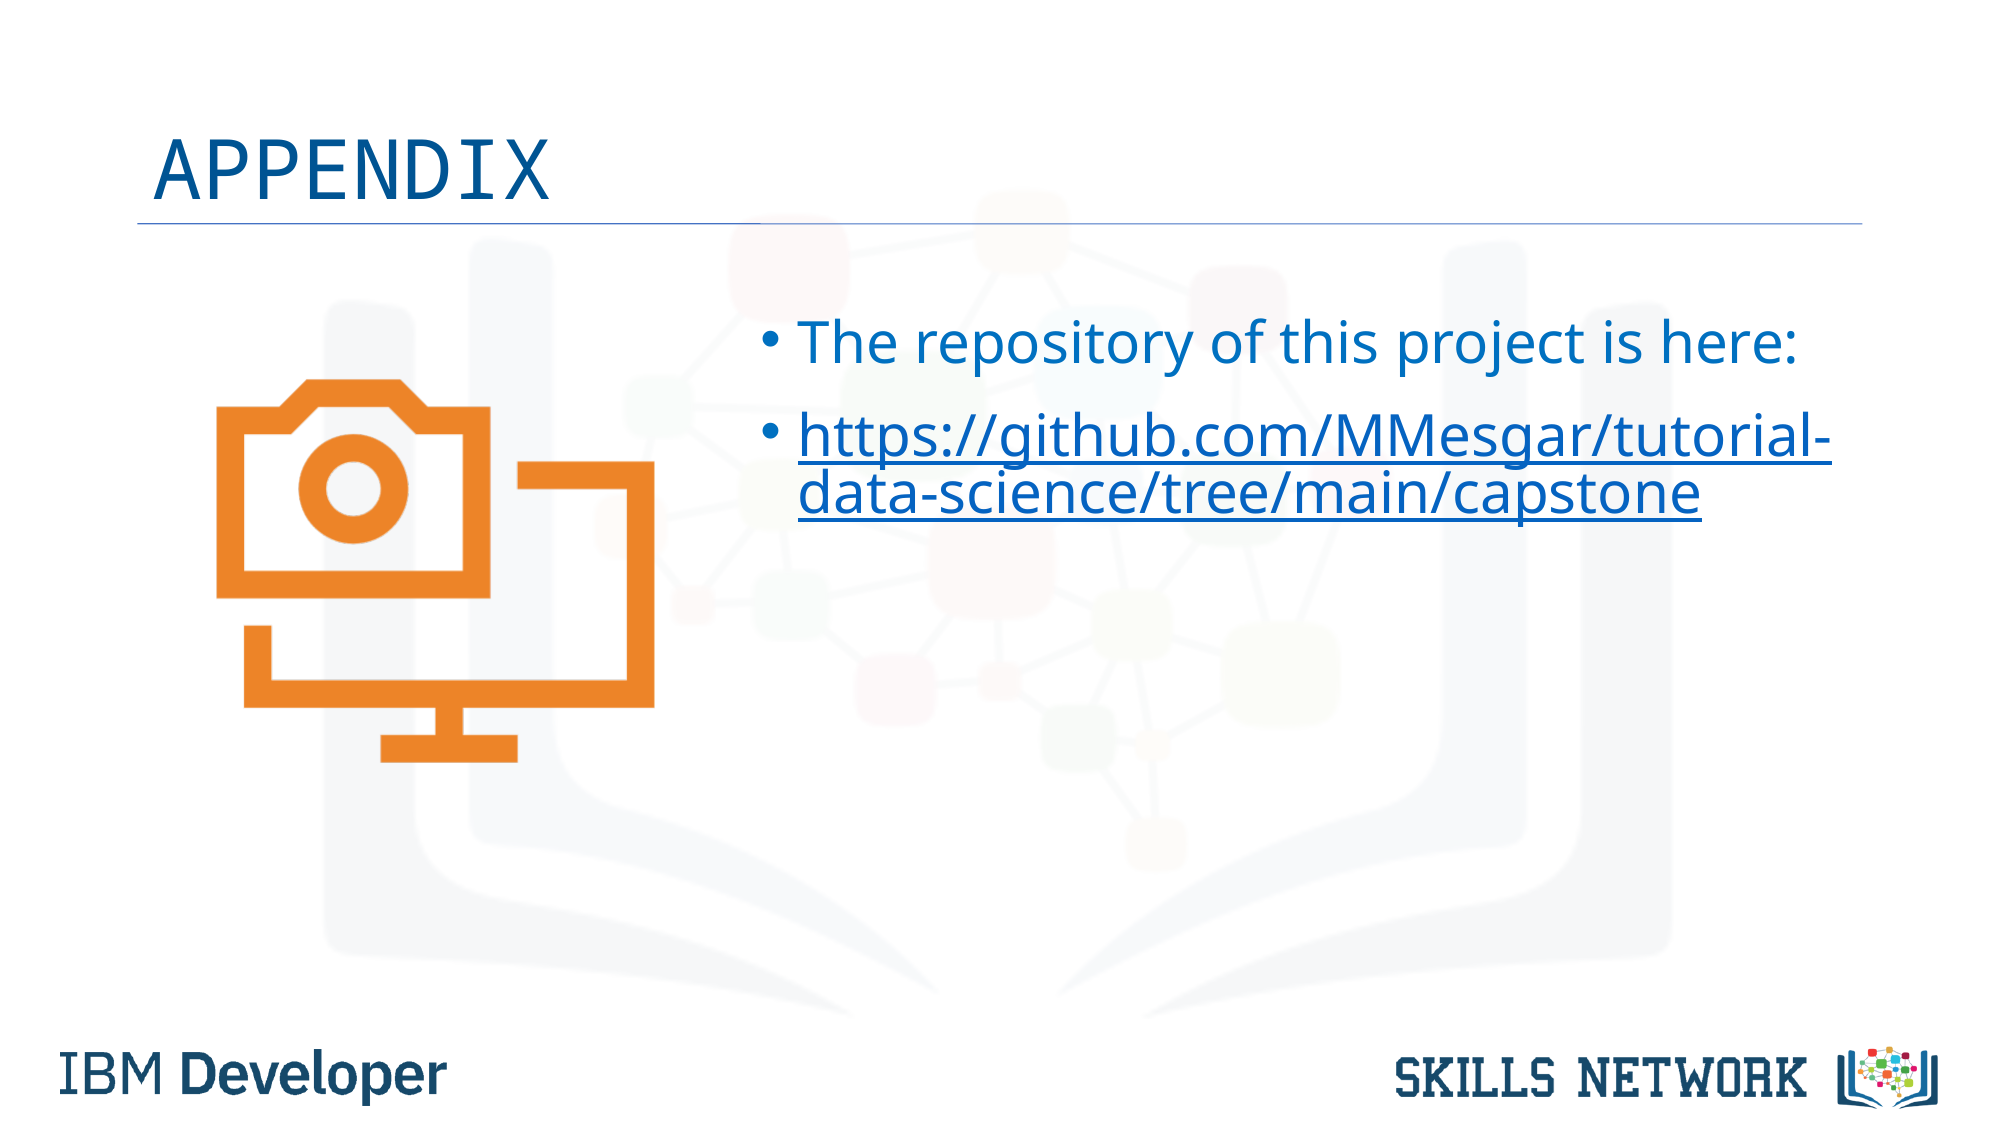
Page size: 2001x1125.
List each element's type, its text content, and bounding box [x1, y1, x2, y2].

picture [1390, 1045, 1945, 1111]
title APPENDIX [137, 59, 1863, 278]
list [173, 303, 698, 828]
picture [55, 1045, 459, 1108]
list The repository of this project is here: https://github.com/MMesgar/tutorial-data-science/tree/main/capstone [745, 299, 1863, 1014]
